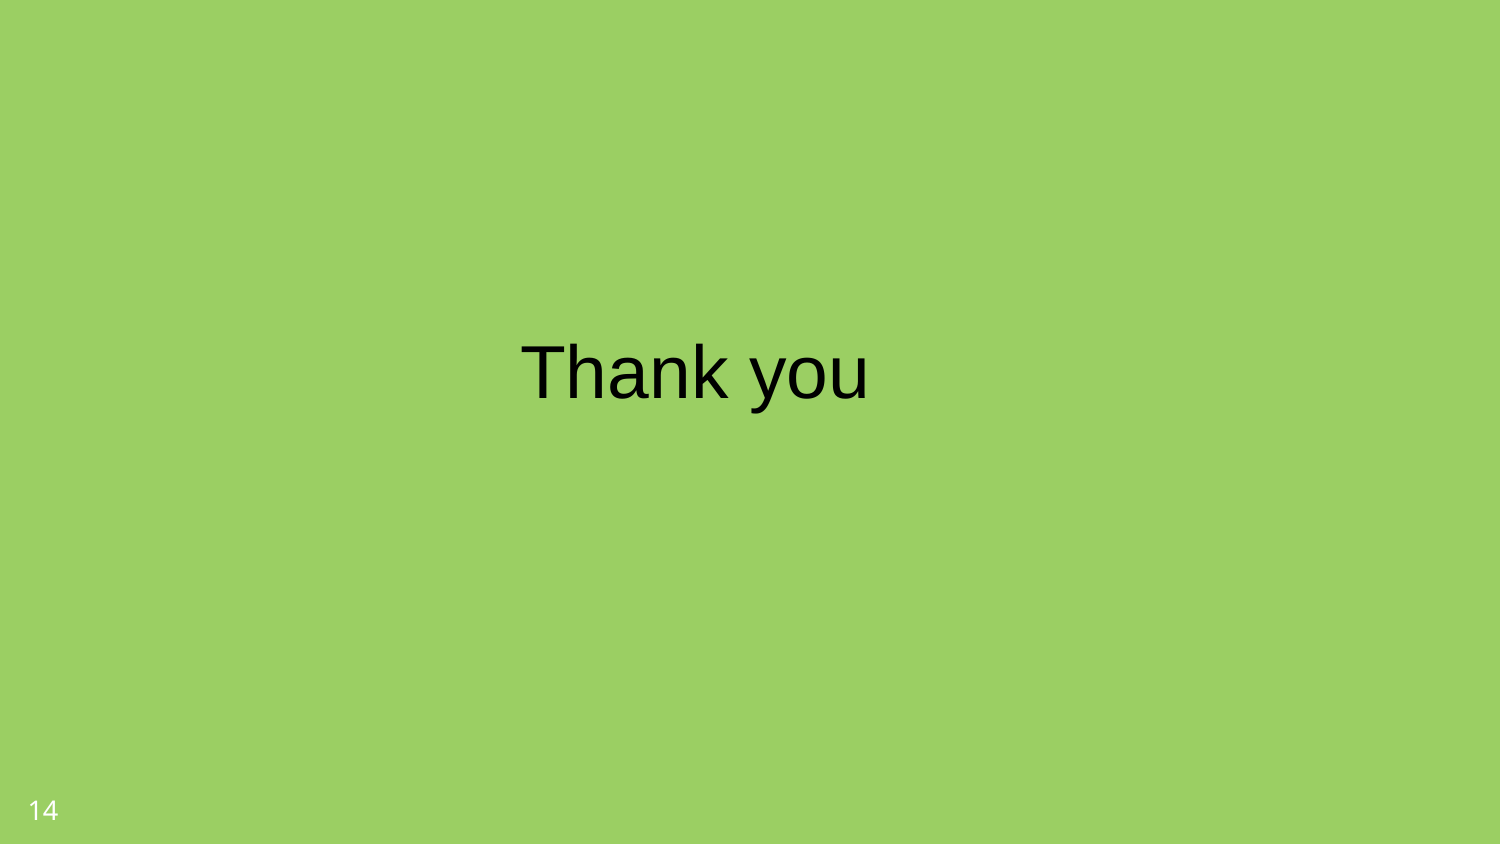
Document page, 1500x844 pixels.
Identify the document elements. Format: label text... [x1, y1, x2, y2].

text_box Thank you [505, 315, 907, 421]
slide_number 14 [12, 779, 103, 844]
